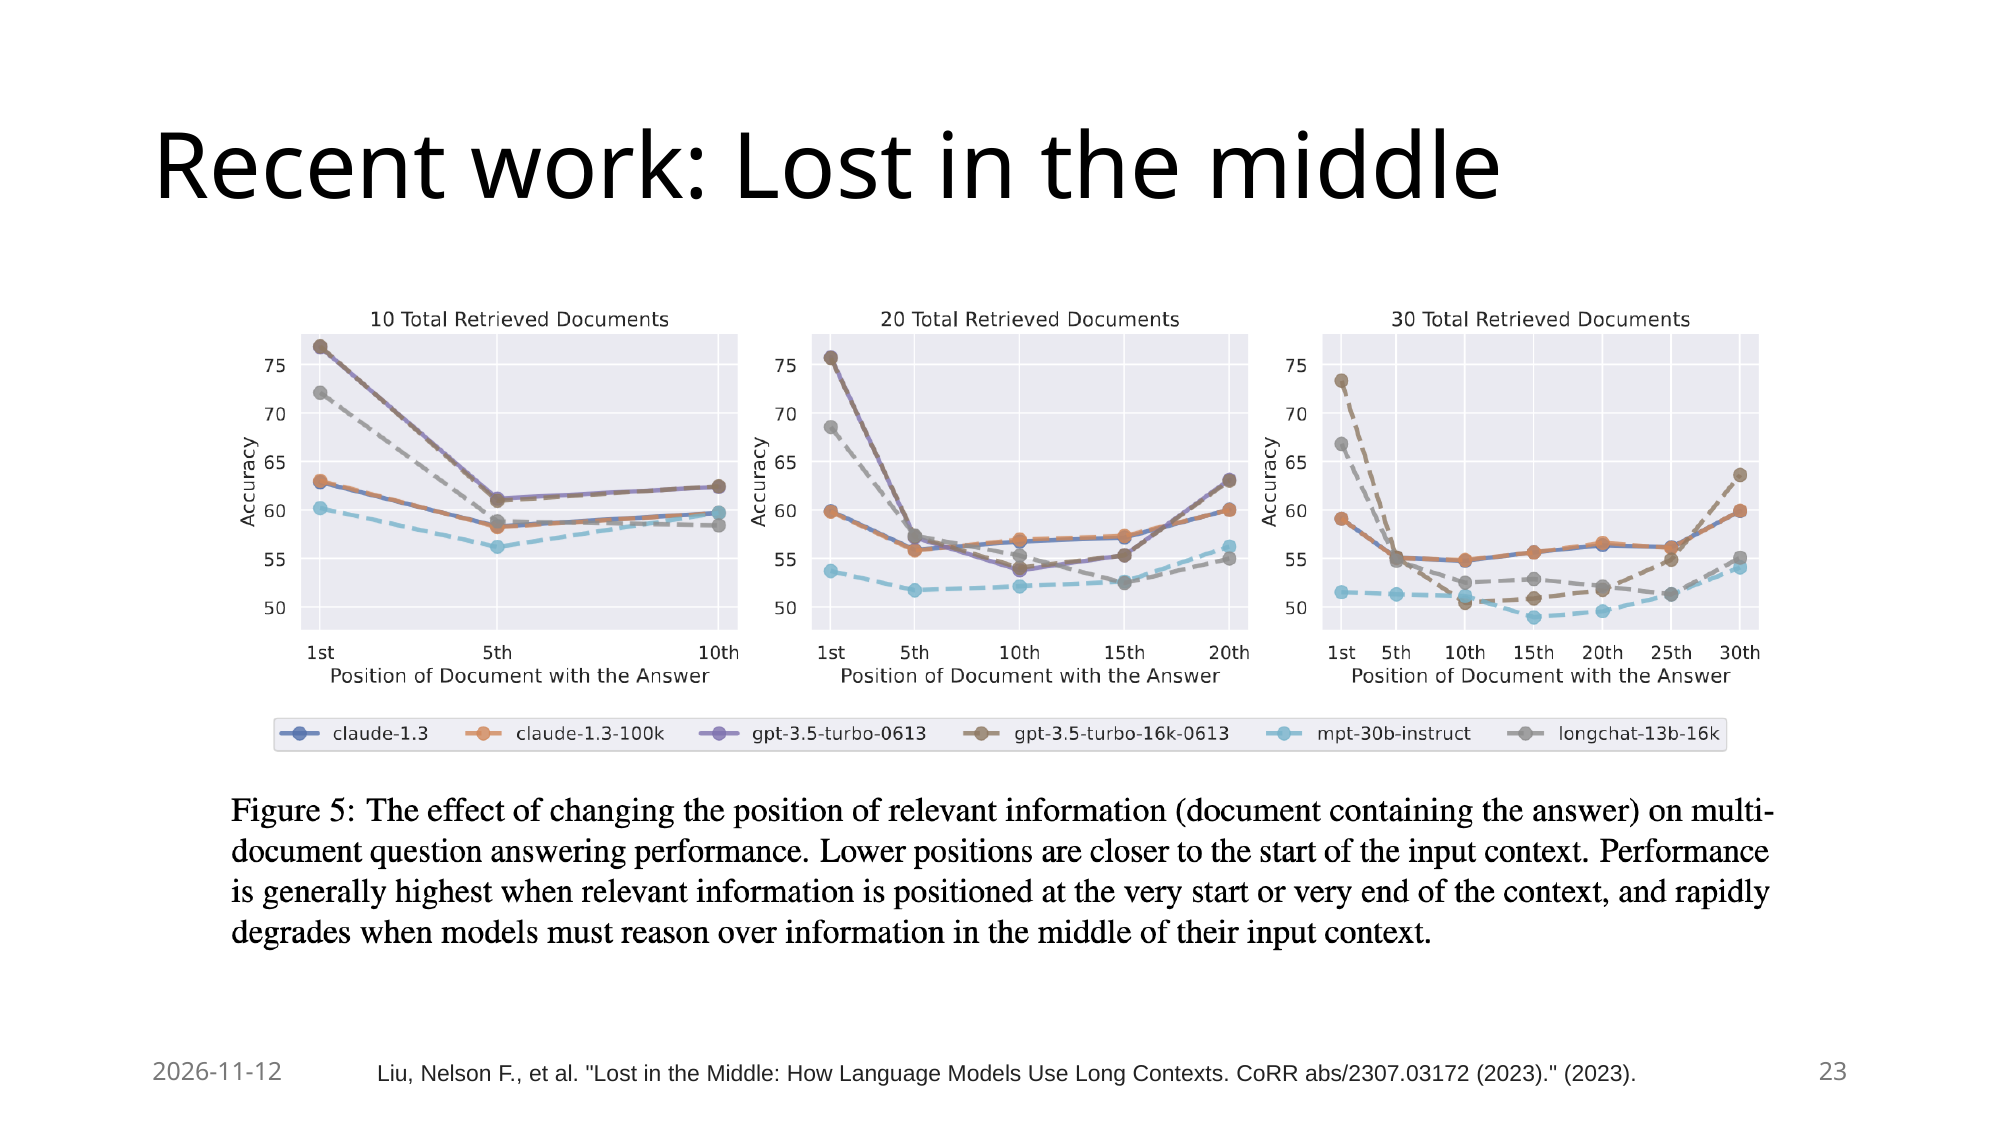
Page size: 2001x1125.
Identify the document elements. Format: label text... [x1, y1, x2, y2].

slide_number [137, 1042, 588, 1103]
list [222, 295, 1777, 959]
title Recent work: Lost in the middle [137, 59, 1863, 278]
text_box Liu, Nelson F., et al. "Lost in the Middle: How Language Models Use Long Contexts. CoRR abs/2307.03172 (2023)." (2023). [362, 1051, 1705, 1094]
slide_number 23 [1412, 1042, 1863, 1103]
